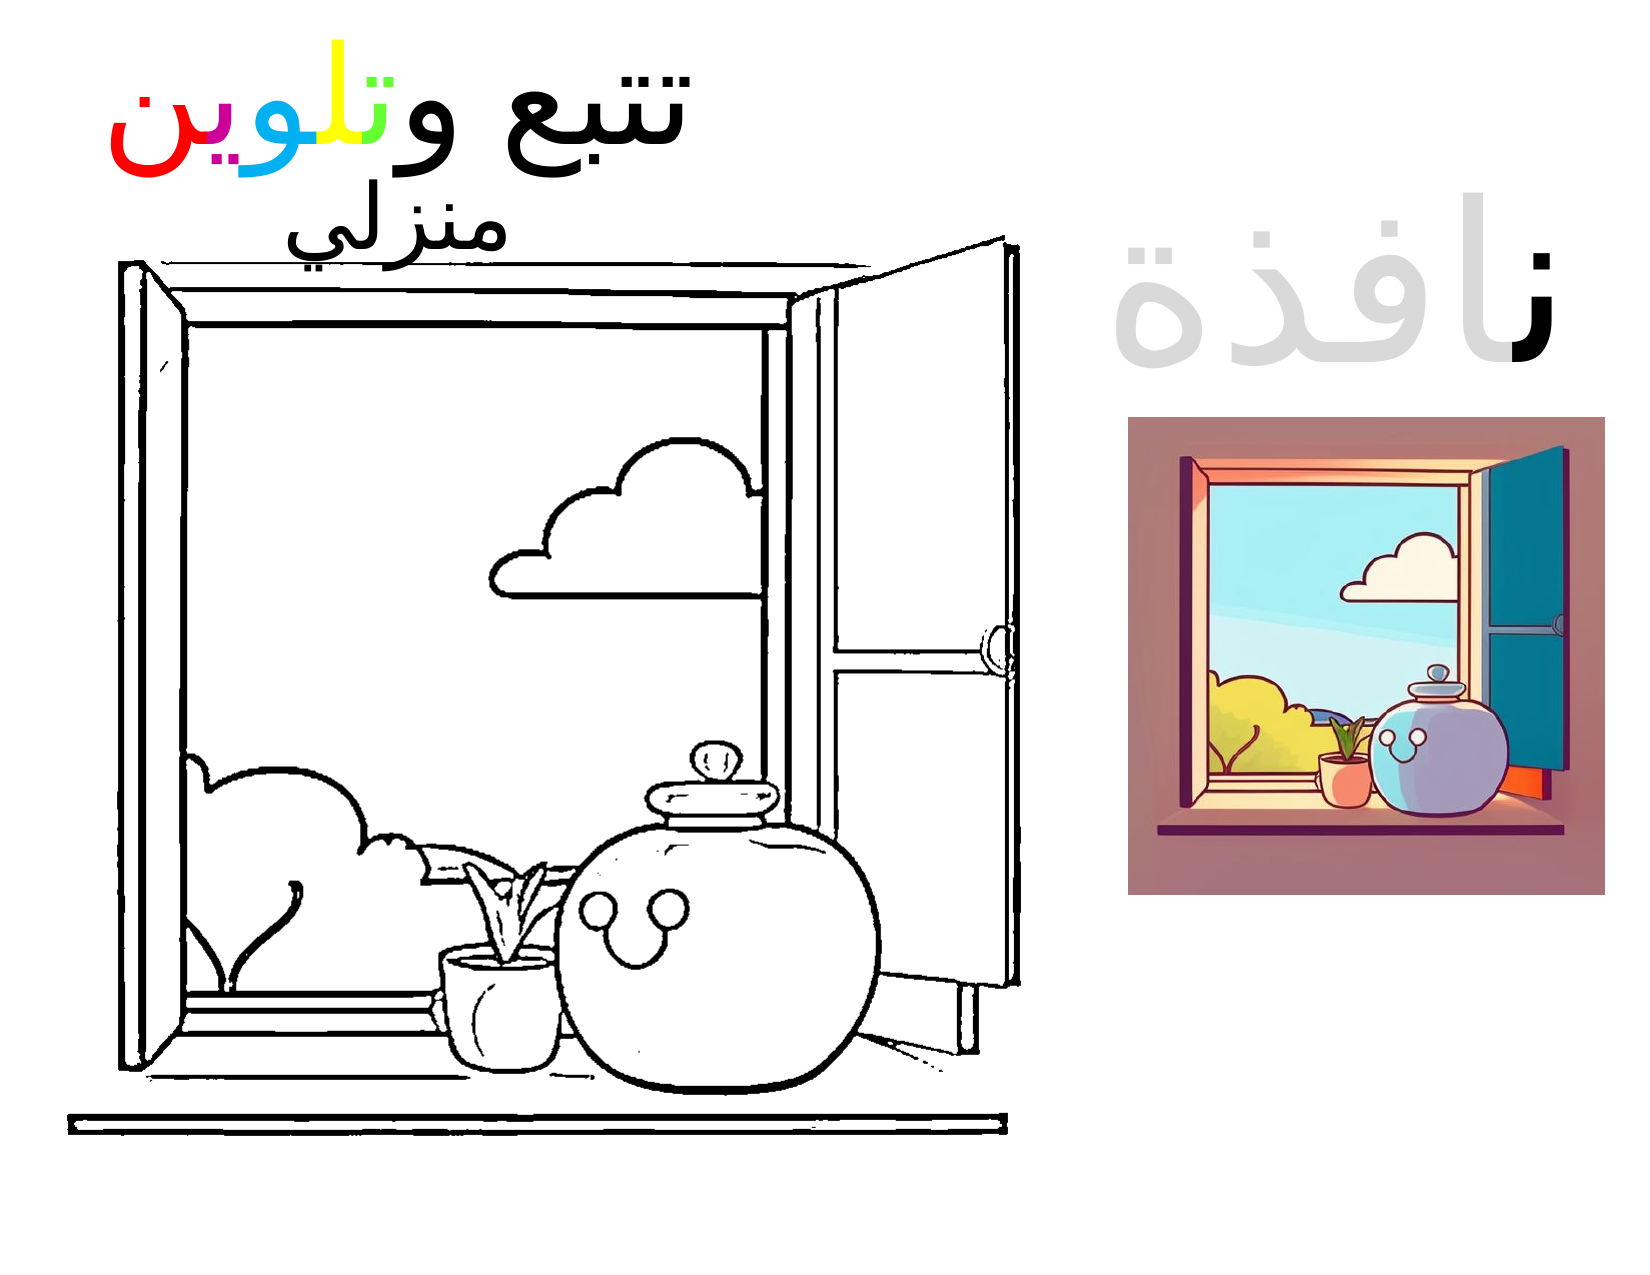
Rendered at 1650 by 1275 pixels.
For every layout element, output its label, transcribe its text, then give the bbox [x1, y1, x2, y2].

text_box نافذة [967, 132, 1650, 415]
picture [1128, 417, 1605, 895]
text_box تتبع وتلوين [0, 0, 812, 171]
picture [0, 171, 1103, 1275]
text_box منزلي [14, 150, 783, 171]
